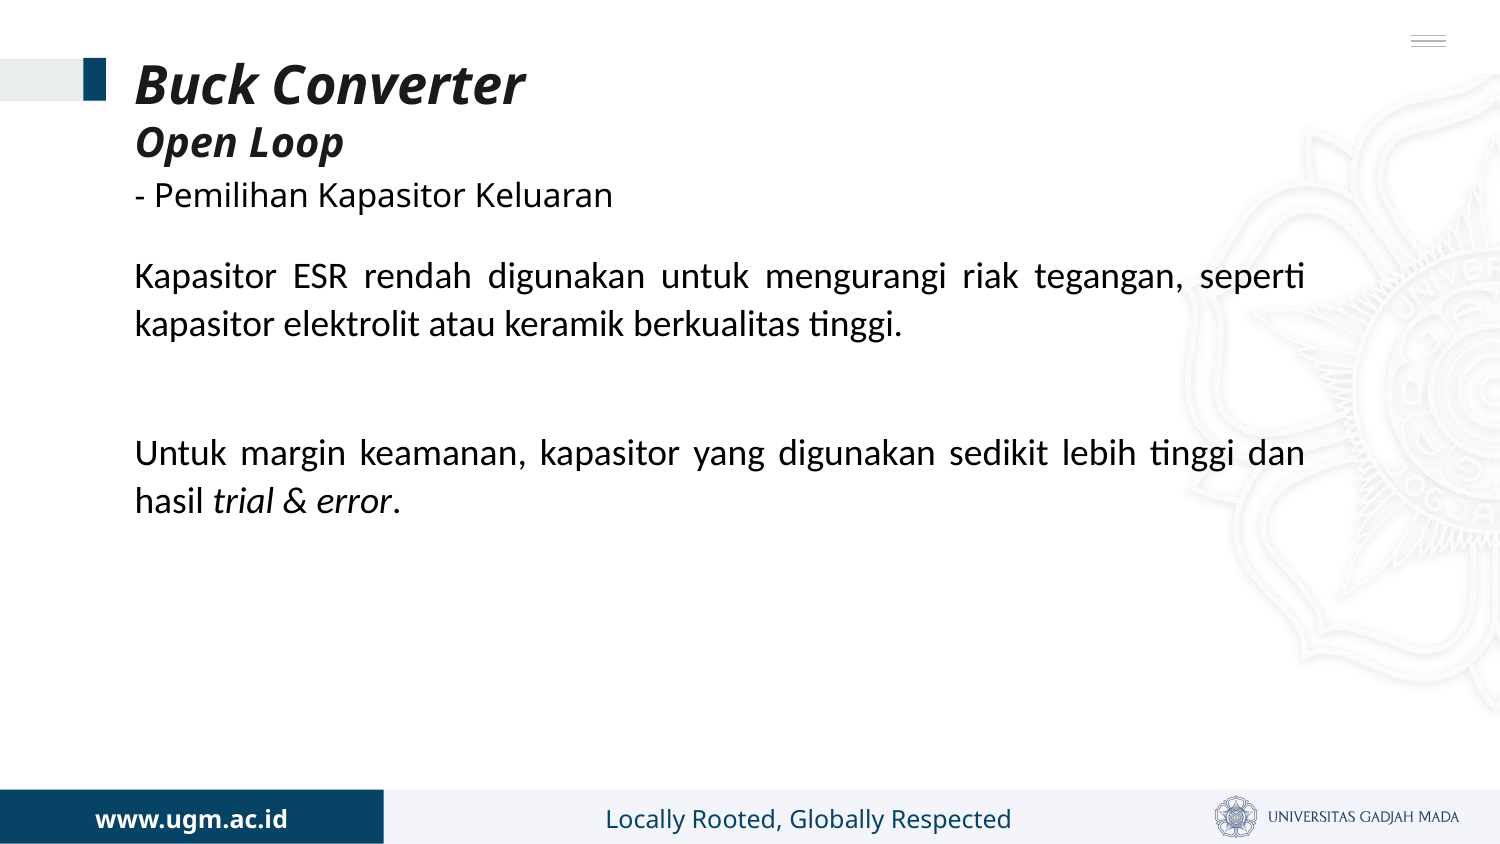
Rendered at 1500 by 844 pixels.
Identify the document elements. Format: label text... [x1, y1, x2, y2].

picture [1174, 779, 1500, 844]
title Buck Converter Open Loop [119, 35, 1381, 124]
